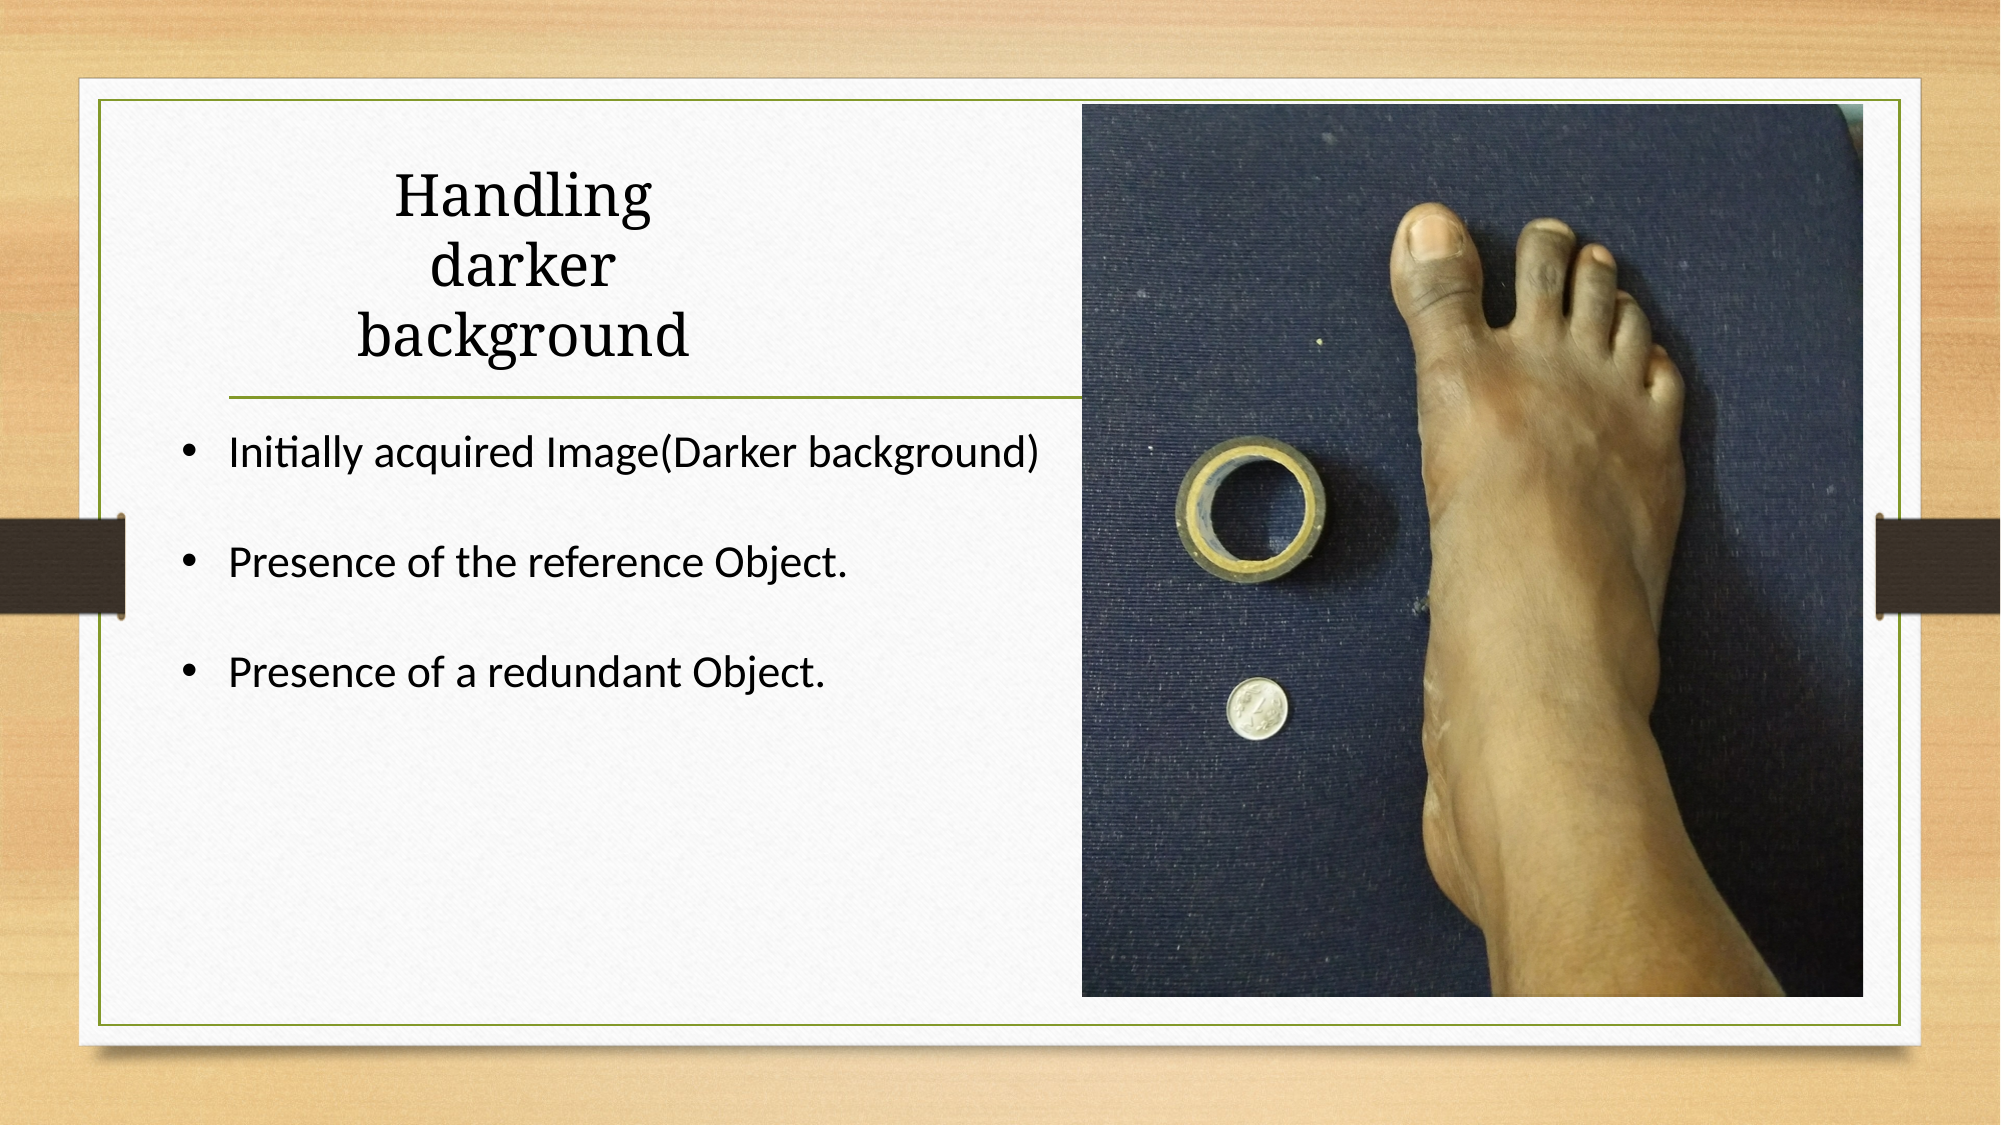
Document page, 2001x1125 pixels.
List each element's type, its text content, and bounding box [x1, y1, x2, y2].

text_box Initially acquired Image(Darker background) Presence of the reference Object. Presence of a redundant Object. [166, 414, 911, 815]
picture [0, 0, 2001, 1125]
text_box Handling darker background [294, 150, 752, 376]
